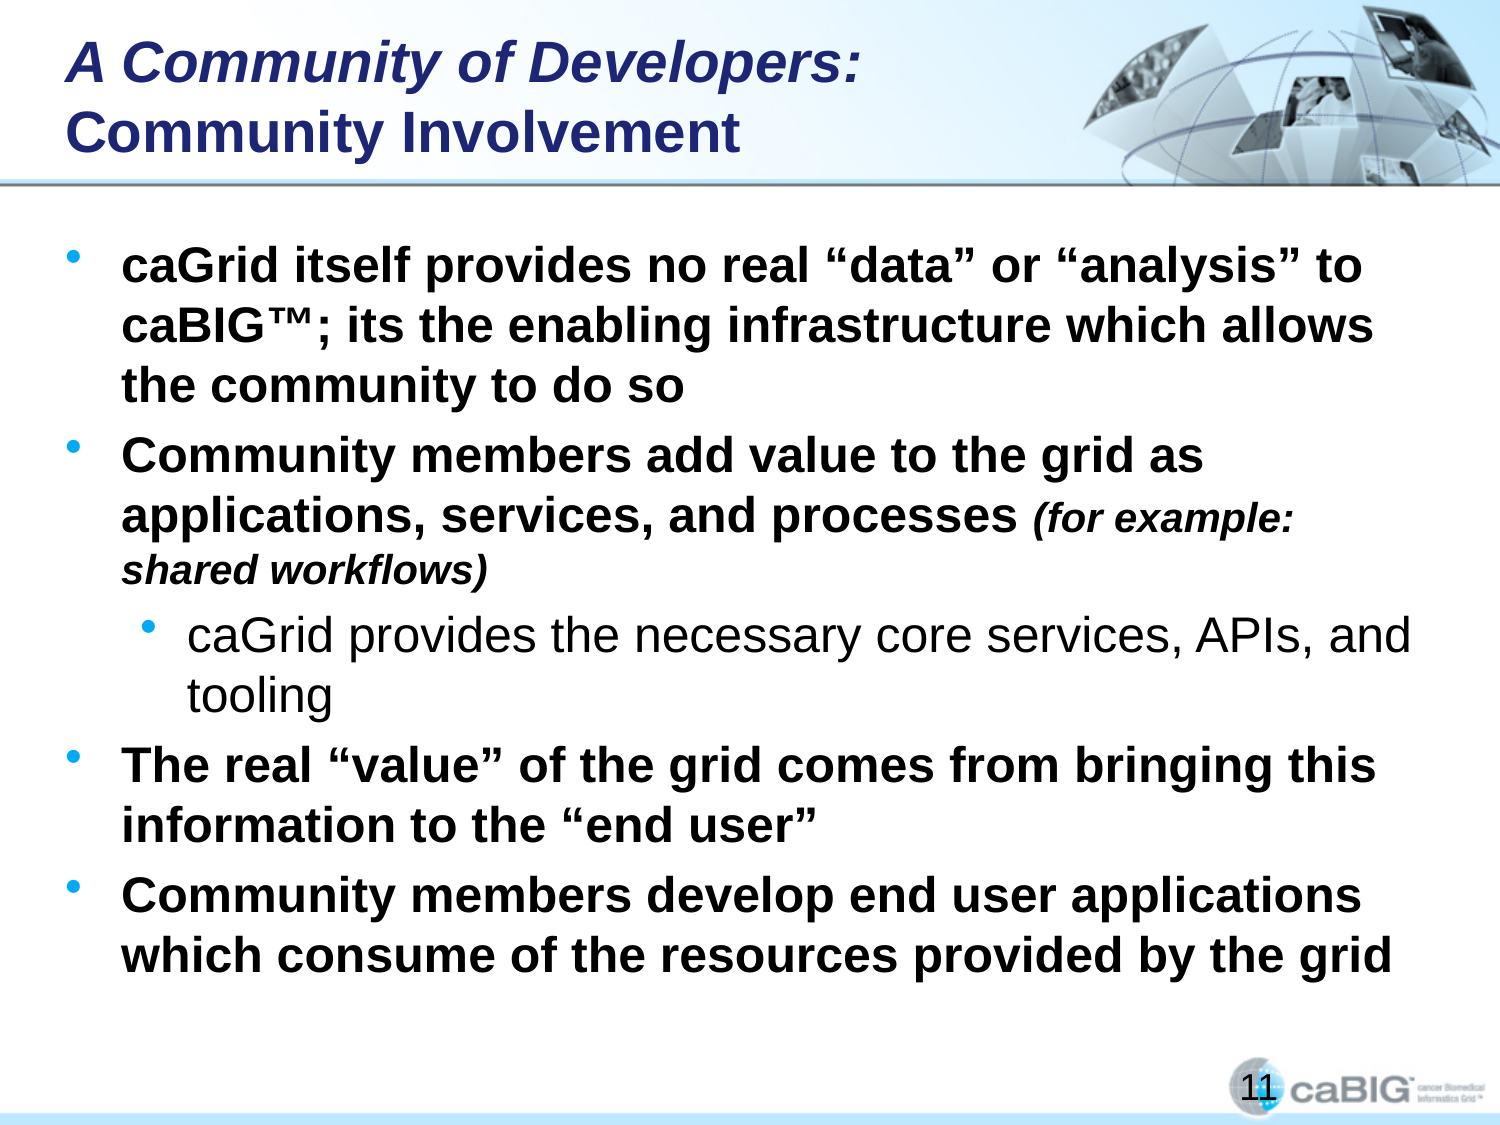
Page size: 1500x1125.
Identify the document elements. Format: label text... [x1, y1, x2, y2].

title A Community of Developers: Community Involvement [49, 0, 1176, 188]
picture [0, 0, 1500, 1125]
list caGrid itself provides no real “data” or “analysis” to caBIG™; its the enabling infrastructure which allows the community to do so Community members add value to the grid as applications, services, and processes (for example: shared workflows) caGrid provides the necessary core services, APIs, and tooling The real “value” of the grid comes from bringing this information to the “end user” Community members develop end user applications which consume of the resources provided by the grid [49, 224, 1438, 1038]
